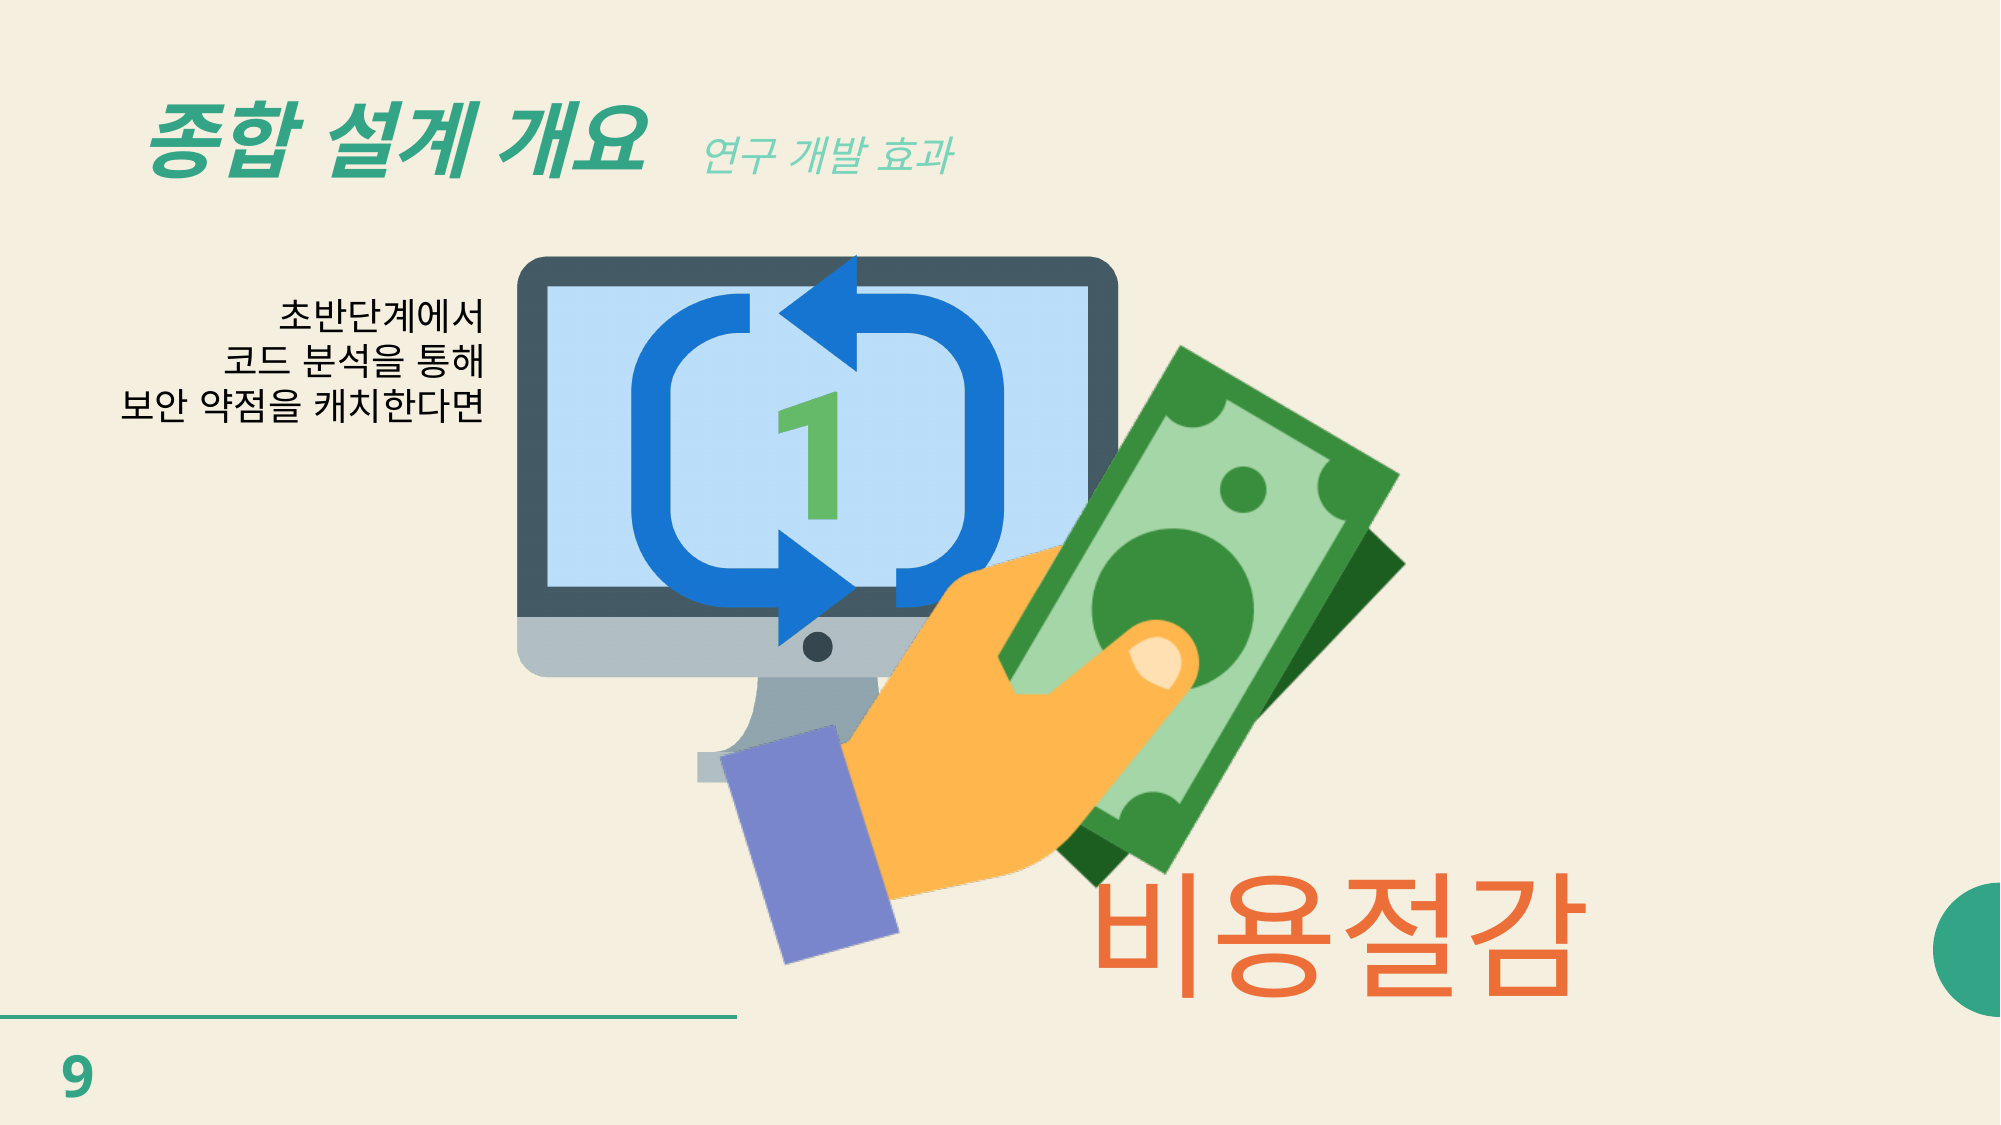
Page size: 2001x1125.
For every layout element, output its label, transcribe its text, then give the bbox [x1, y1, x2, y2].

text_box 9 [47, 1031, 148, 1117]
title 종합 설계 개요 [125, 91, 754, 211]
picture [457, 166, 1424, 1025]
text_box 비용절감 [1424, 842, 1607, 1023]
list 연구 개발 효과 [754, 122, 1709, 211]
text_box 초반단계에서 코드 분석을 통해 보안 약점을 캐치한다면 [104, 285, 457, 436]
